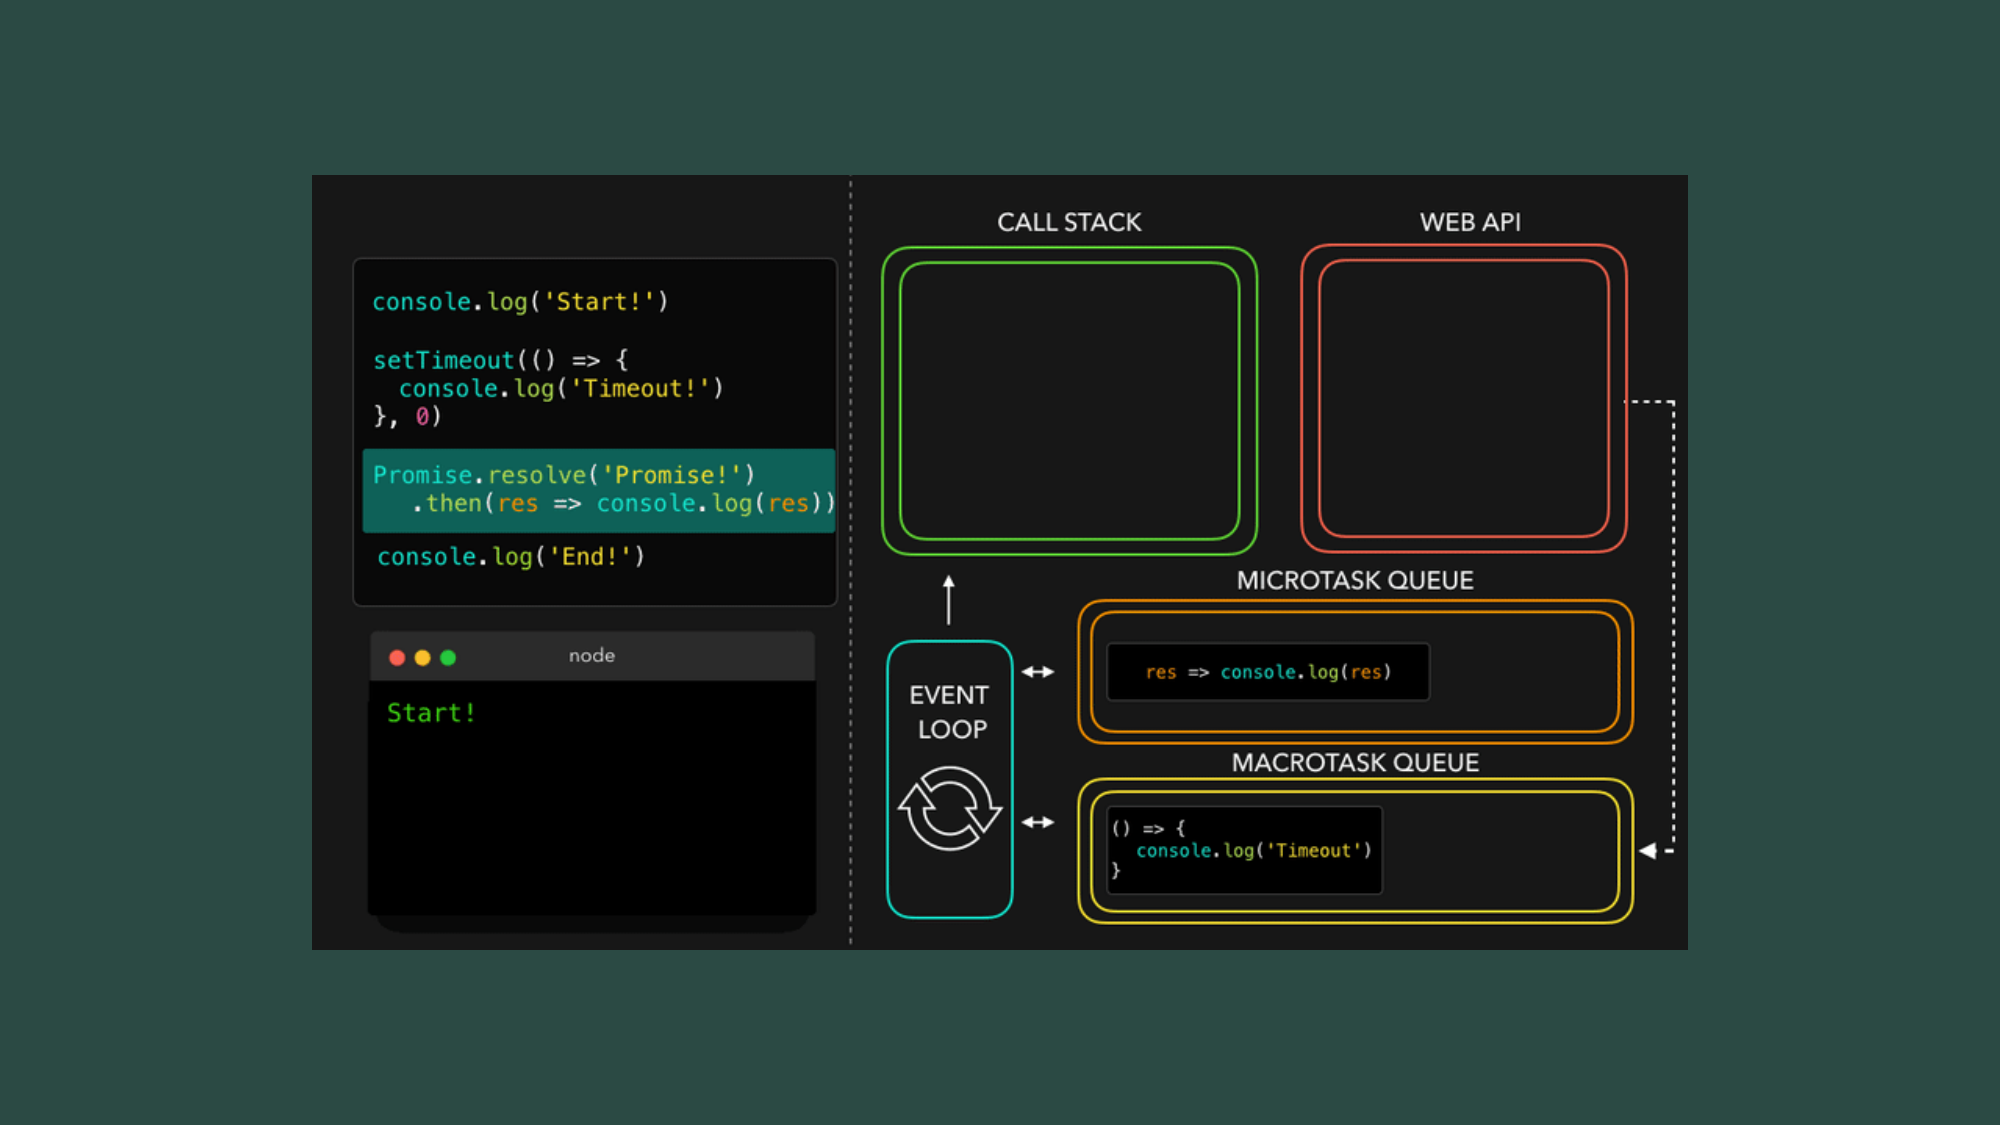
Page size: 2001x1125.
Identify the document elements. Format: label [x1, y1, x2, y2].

picture [312, 175, 1688, 950]
